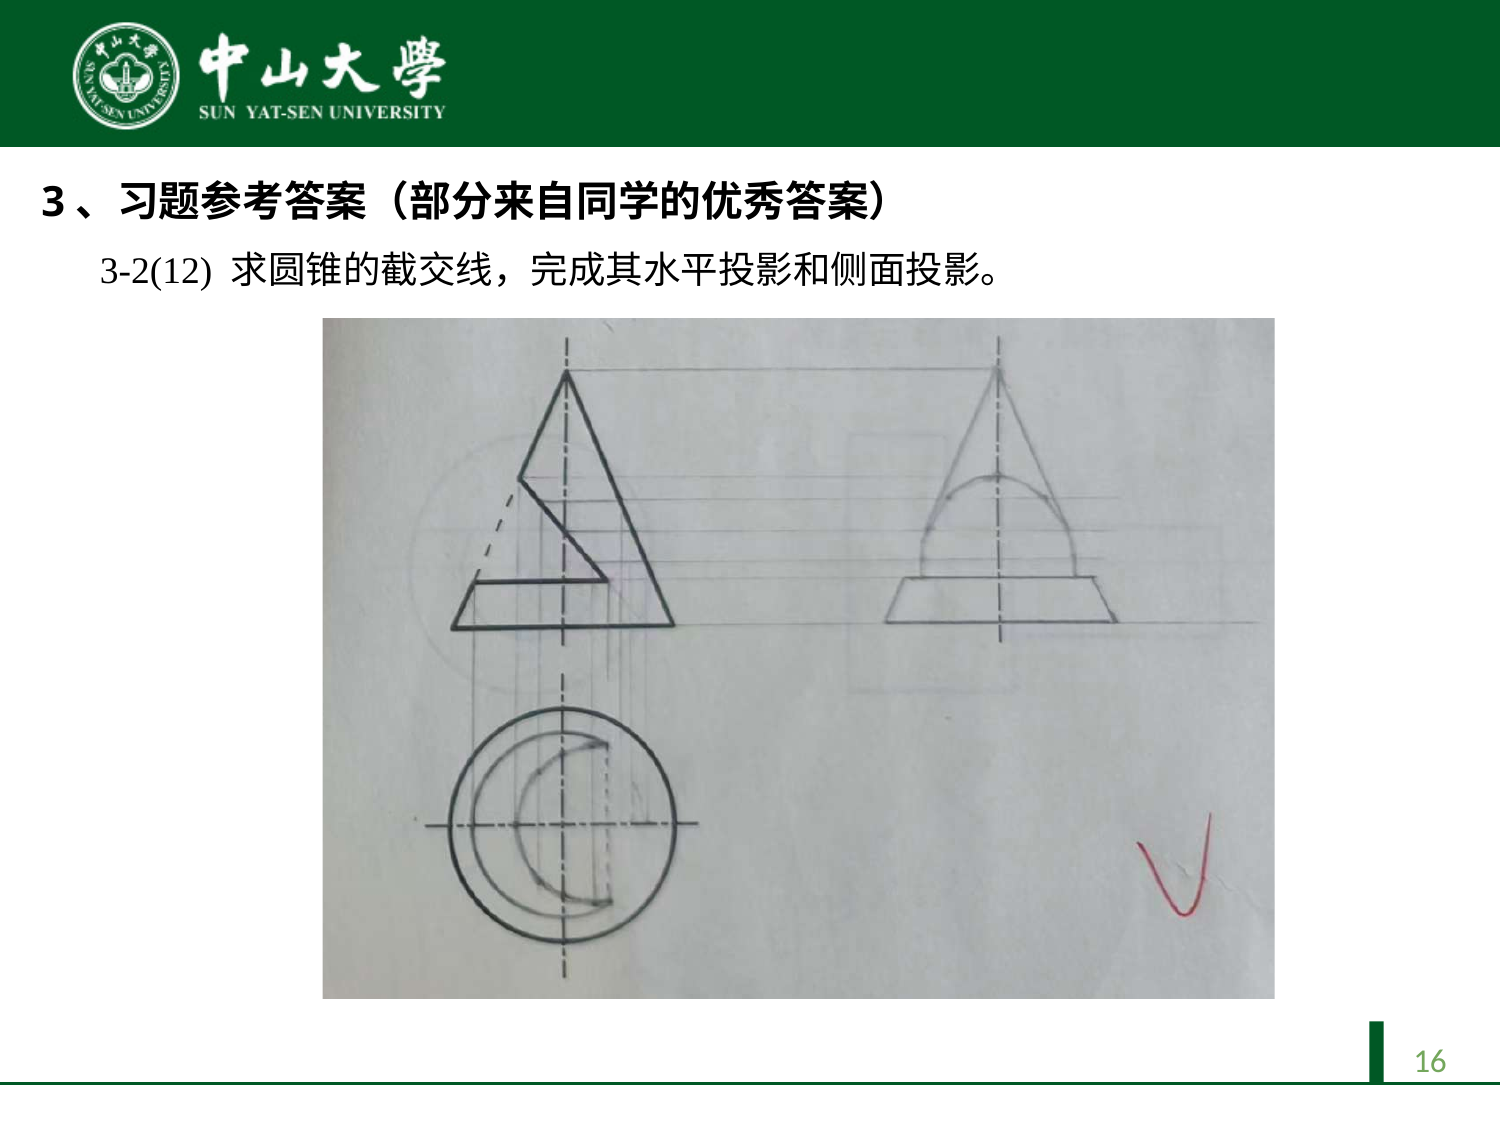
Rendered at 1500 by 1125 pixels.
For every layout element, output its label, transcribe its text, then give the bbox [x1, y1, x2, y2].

text_box [0, 0, 1500, 148]
picture [45, 0, 465, 147]
text_box 3、习题参考答案（部分来自同学的优秀答案） [26, 167, 926, 233]
text_box [1368, 1020, 1385, 1029]
picture [322, 317, 1275, 999]
slide_number 16 [1124, 1084, 1462, 1090]
text_box 3-2(12) 求圆锥的截交线，完成其水平投影和侧面投影。 [85, 238, 1415, 299]
slide_number 16 [1124, 1029, 1462, 1083]
